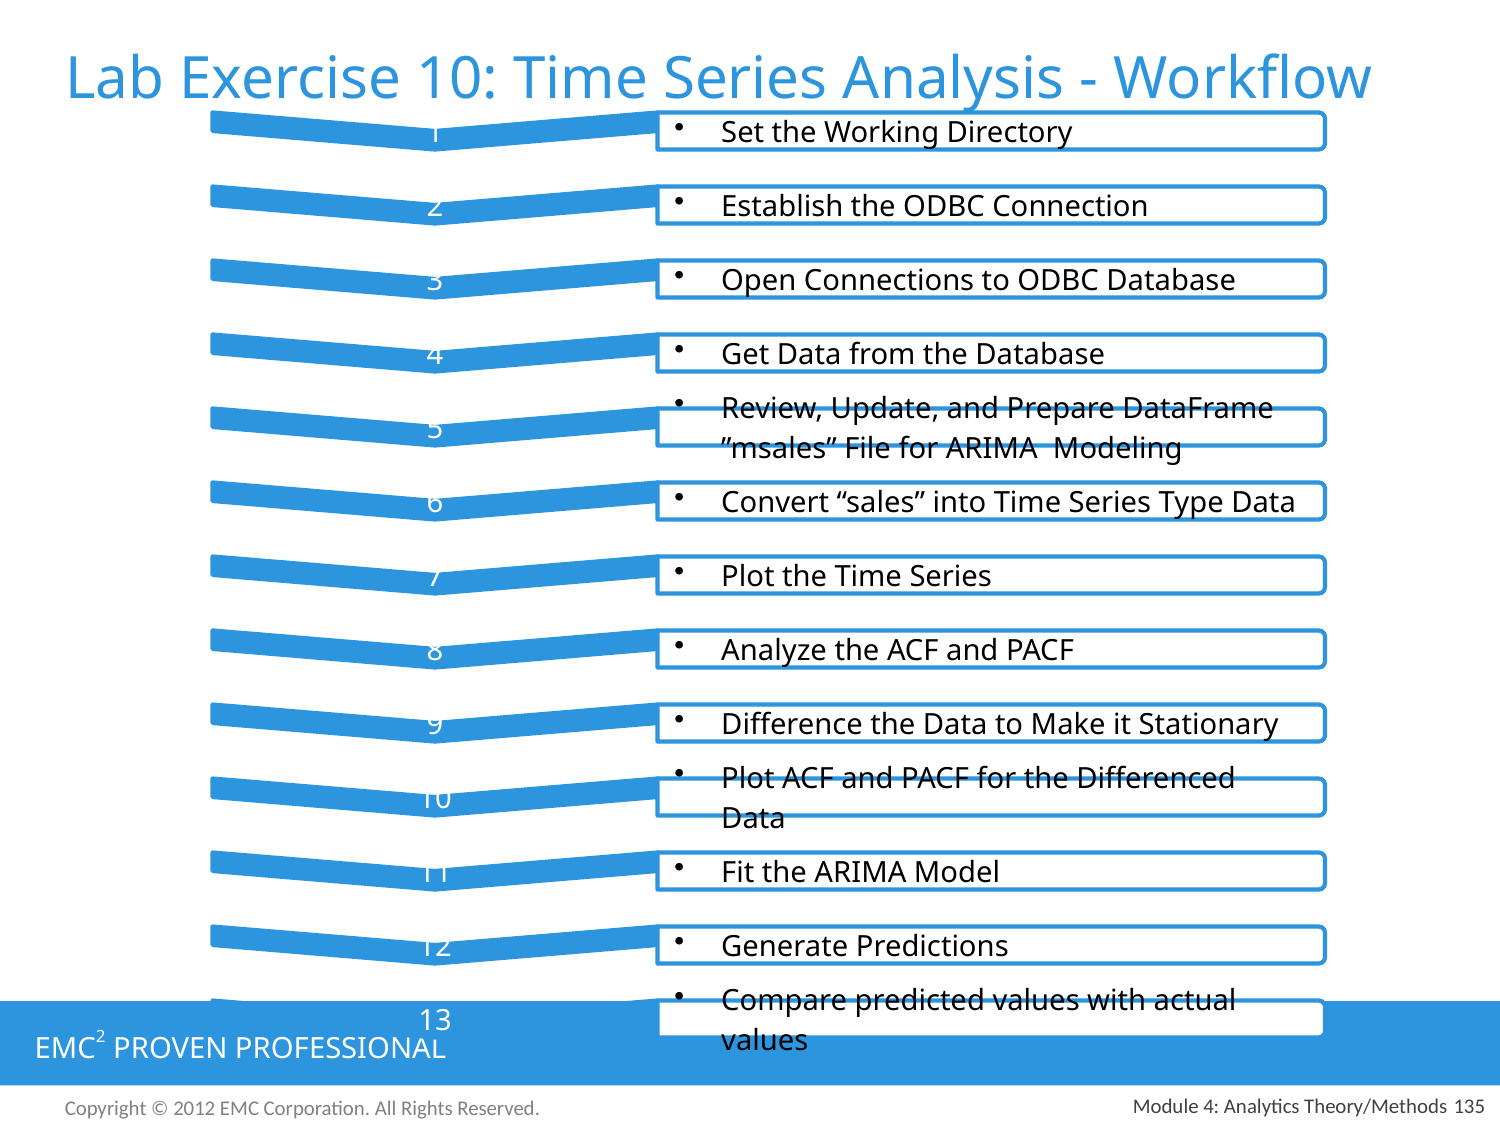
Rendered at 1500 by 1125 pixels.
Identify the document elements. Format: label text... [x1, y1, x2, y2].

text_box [212, 112, 1326, 1038]
footer Module 4: Analytics Theory/Methods [774, 1087, 1425, 1125]
title Lab Exercise 10: Time Series Analysis - Workflow [49, 12, 1438, 138]
slide_number 135 [1425, 1087, 1500, 1125]
